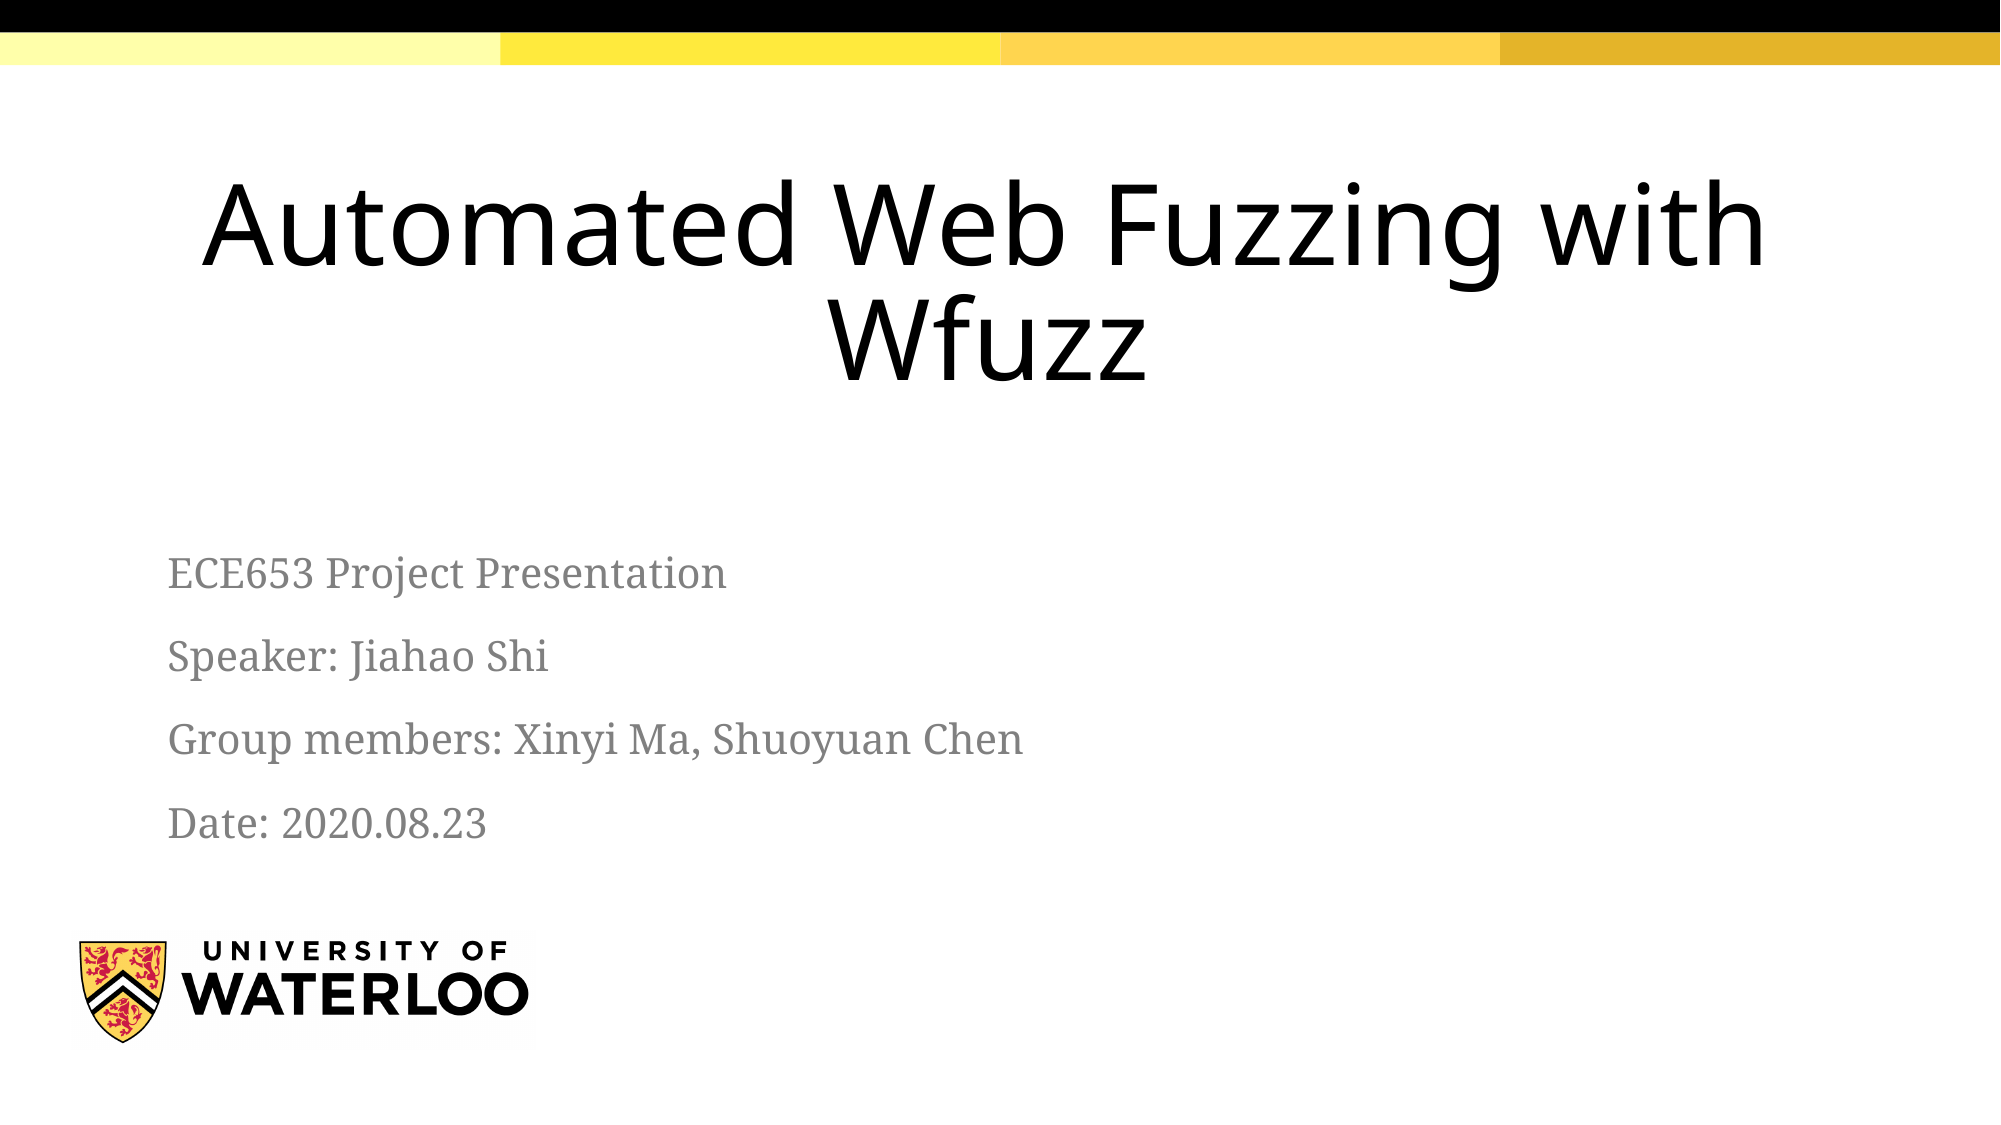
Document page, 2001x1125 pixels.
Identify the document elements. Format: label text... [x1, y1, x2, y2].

picture [71, 930, 536, 1050]
subtitle ECE653 Project Presentation Speaker: Jiahao Shi Group members: Xinyi Ma, Shuoyuan Chen Date: 2020.08.23 [167, 538, 1356, 890]
title Automated Web Fuzzing with Wfuzz [74, 168, 1918, 411]
